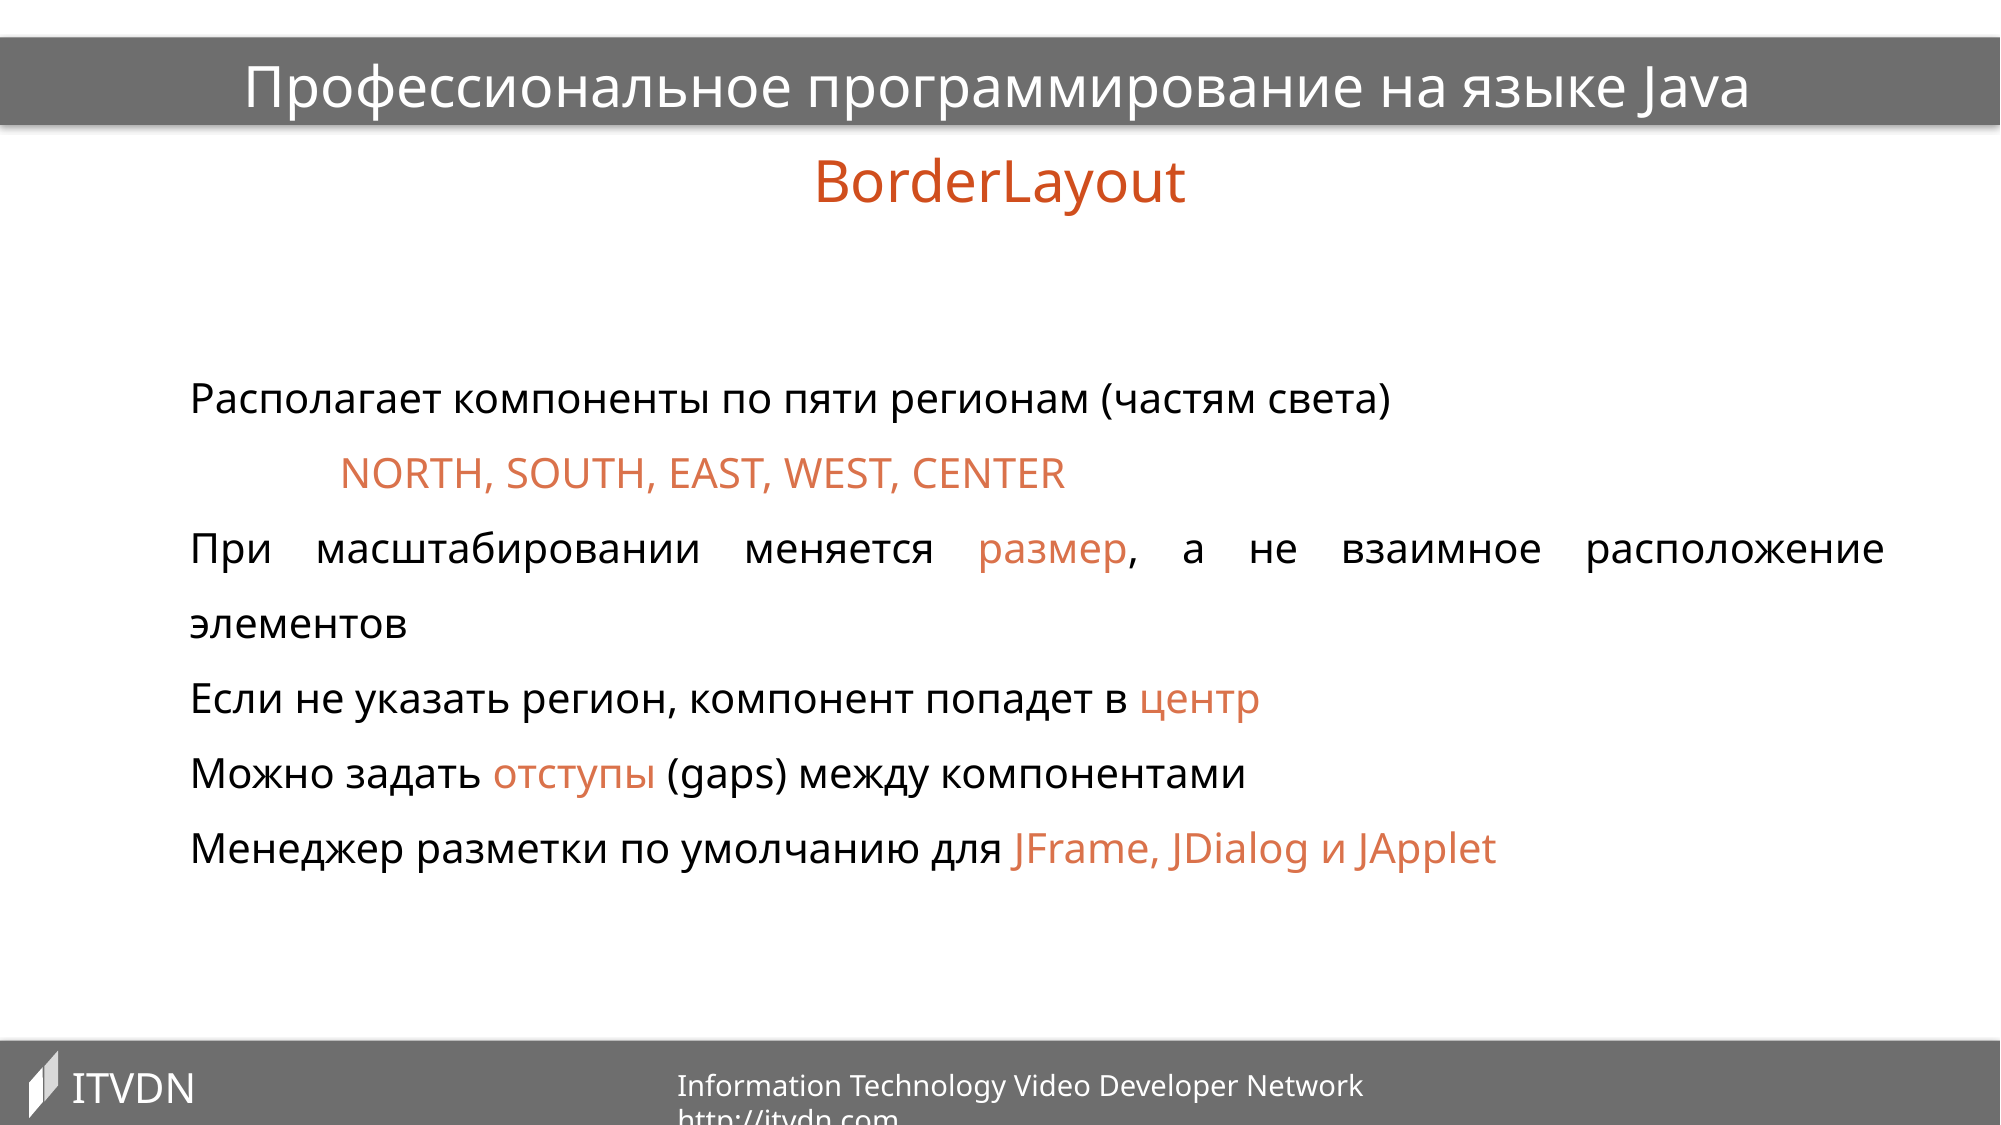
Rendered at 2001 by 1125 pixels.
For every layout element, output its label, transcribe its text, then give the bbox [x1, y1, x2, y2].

text_box ITVDN [62, 1054, 212, 1120]
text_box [28, 1050, 59, 1119]
text_box BorderLayout [324, 138, 1675, 225]
text_box [0, 34, 2000, 128]
text_box Располагает компоненты по пяти регионам (частям света) NORTH, SOUTH, EAST, WEST, CENTER При масштабировании меняется размер, а не взаимное расположение элементов Если не указать регион, компонент попадет в центр Можно задать отступы (gaps) между компонентами Менеджер разметки по умолчанию для JFrame, JDialog и JApplet [174, 339, 1900, 879]
text_box [0, 1037, 2000, 1125]
text_box Information Technology Video Developer Network http://itvdn.com [662, 1059, 1963, 1125]
text_box Профессиональное программирование на языке Java [207, 37, 1788, 132]
